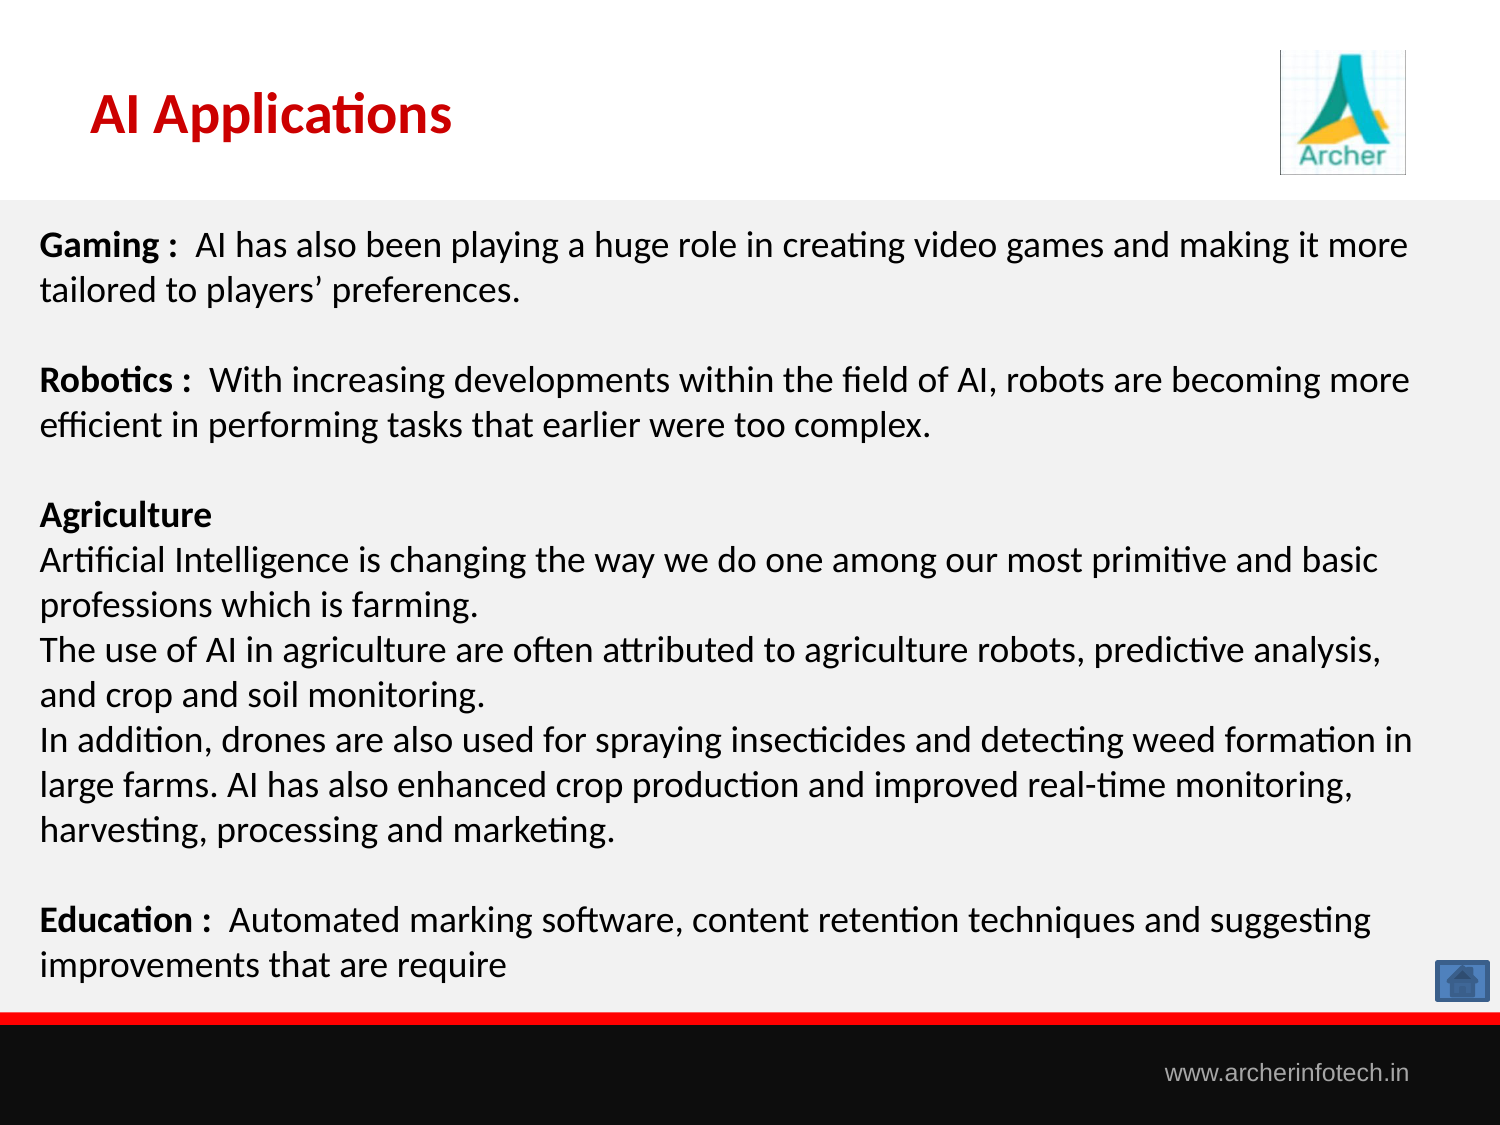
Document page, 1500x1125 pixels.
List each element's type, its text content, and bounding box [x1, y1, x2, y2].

text_box [1438, 960, 1490, 1002]
picture [1280, 50, 1406, 175]
text_box Gaming : AI has also been playing a huge role in creating video games and making it more tailored to players’ preferences. Robotics : With increasing developments within the field of AI, robots are becoming more efficient in performing tasks that earlier were too complex. Agriculture Artificial Intelligence is changing the way we do one among our most primitive and basic professions which is farming. The use of AI in agriculture are often attributed to agriculture robots, predictive analysis, and crop and soil monitoring. In addition, drones are also used for spraying insecticides and detecting weed formation in large farms. AI has also enhanced crop production and improved real-time monitoring, harvesting, processing and marketing. Education : Automated marking software, content retention techniques and suggesting improvements that are require [24, 212, 1438, 1083]
title AI Applications [75, 45, 725, 175]
